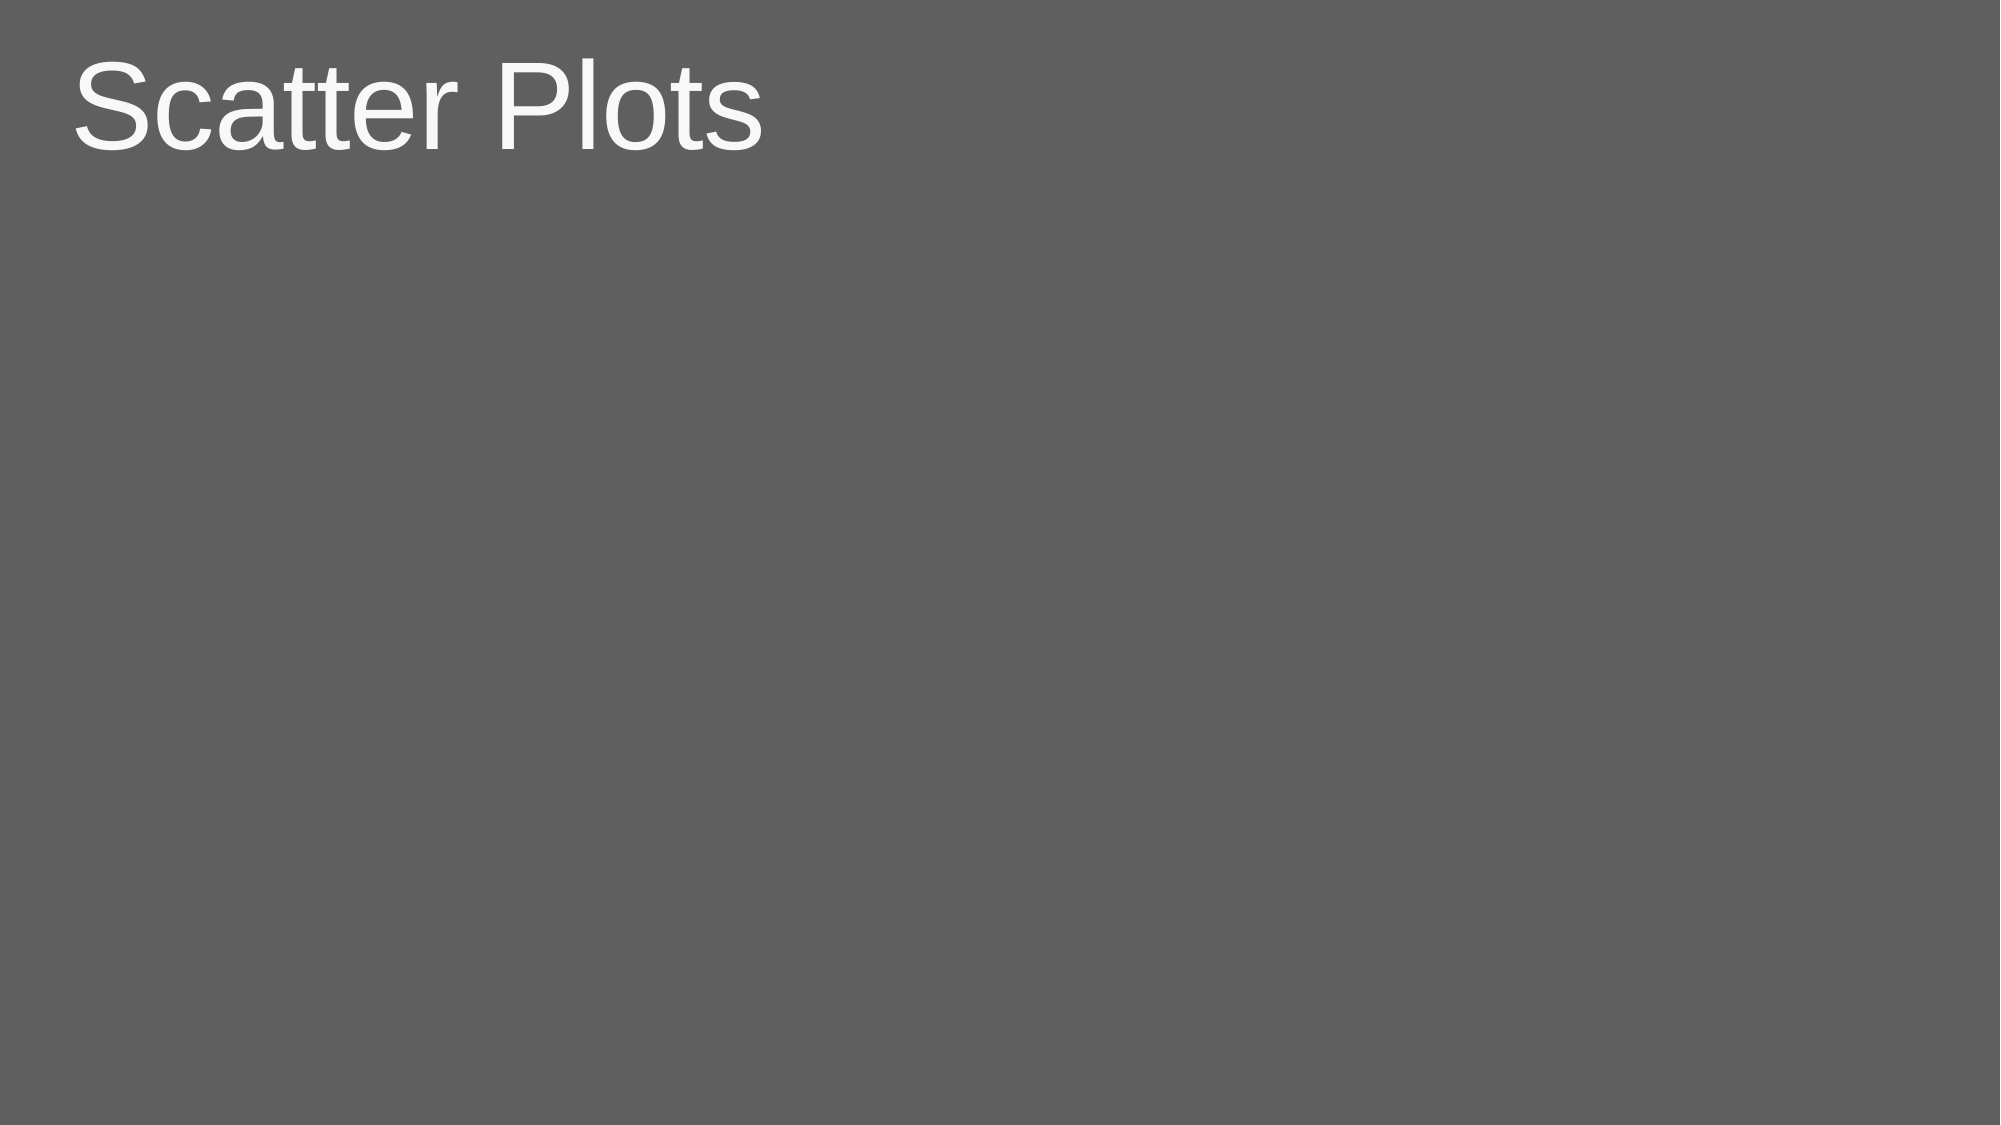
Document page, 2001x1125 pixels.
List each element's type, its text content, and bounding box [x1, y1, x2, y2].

title Scatter Plots [70, 45, 1930, 1071]
